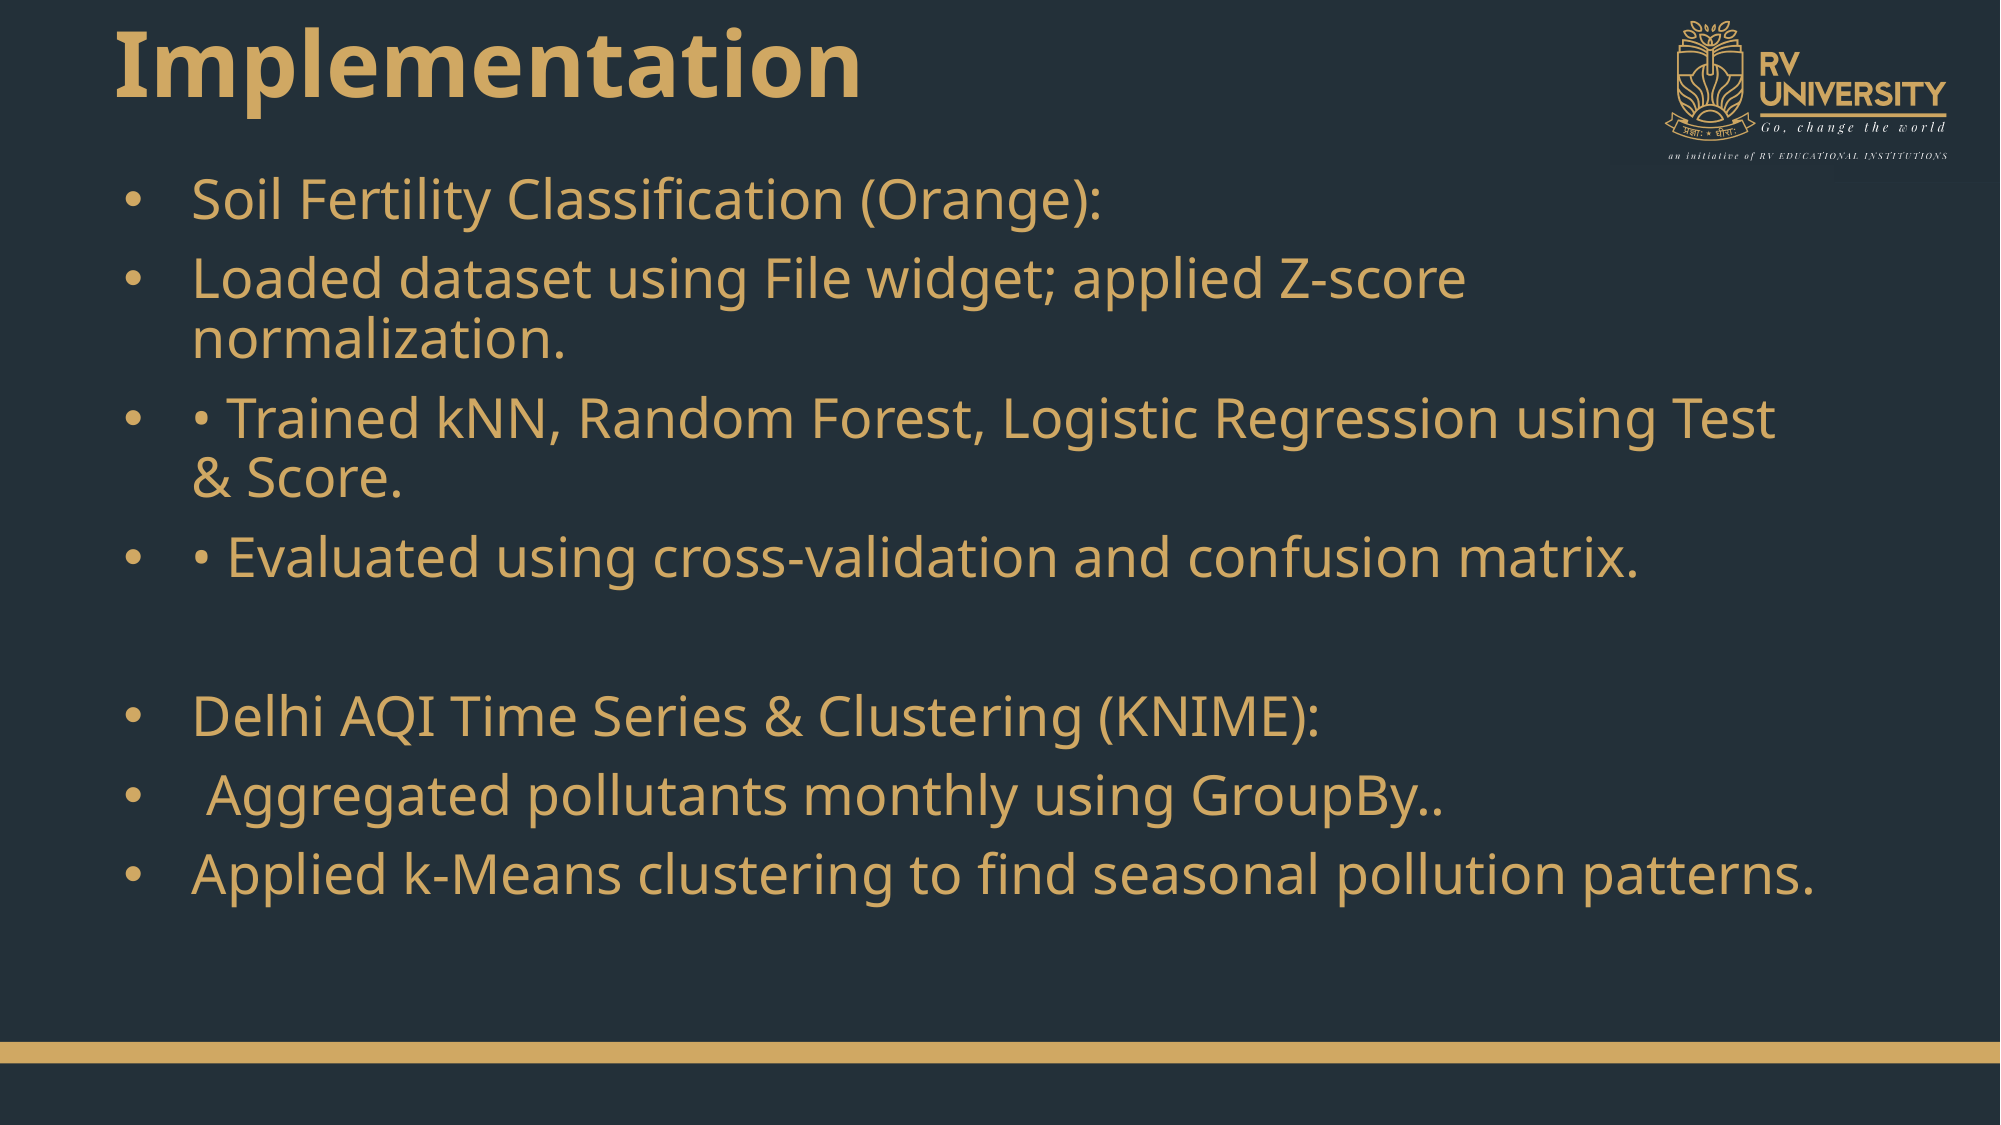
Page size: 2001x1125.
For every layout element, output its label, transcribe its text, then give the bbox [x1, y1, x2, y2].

title Implementation [99, 0, 1554, 137]
list Soil Fertility Classification (Orange): Loaded dataset using File widget; applied Z-score normalization. • Trained kNN, Random Forest, Logistic Regression using Test & Score. • Evaluated using cross-validation and confusion matrix. Delhi AQI Time Series & Clustering (KNIME): Aggregated pollutants monthly using GroupBy.. Applied k-Means clustering to find seasonal pollution patterns. [99, 164, 1835, 961]
picture [1609, 0, 2000, 183]
